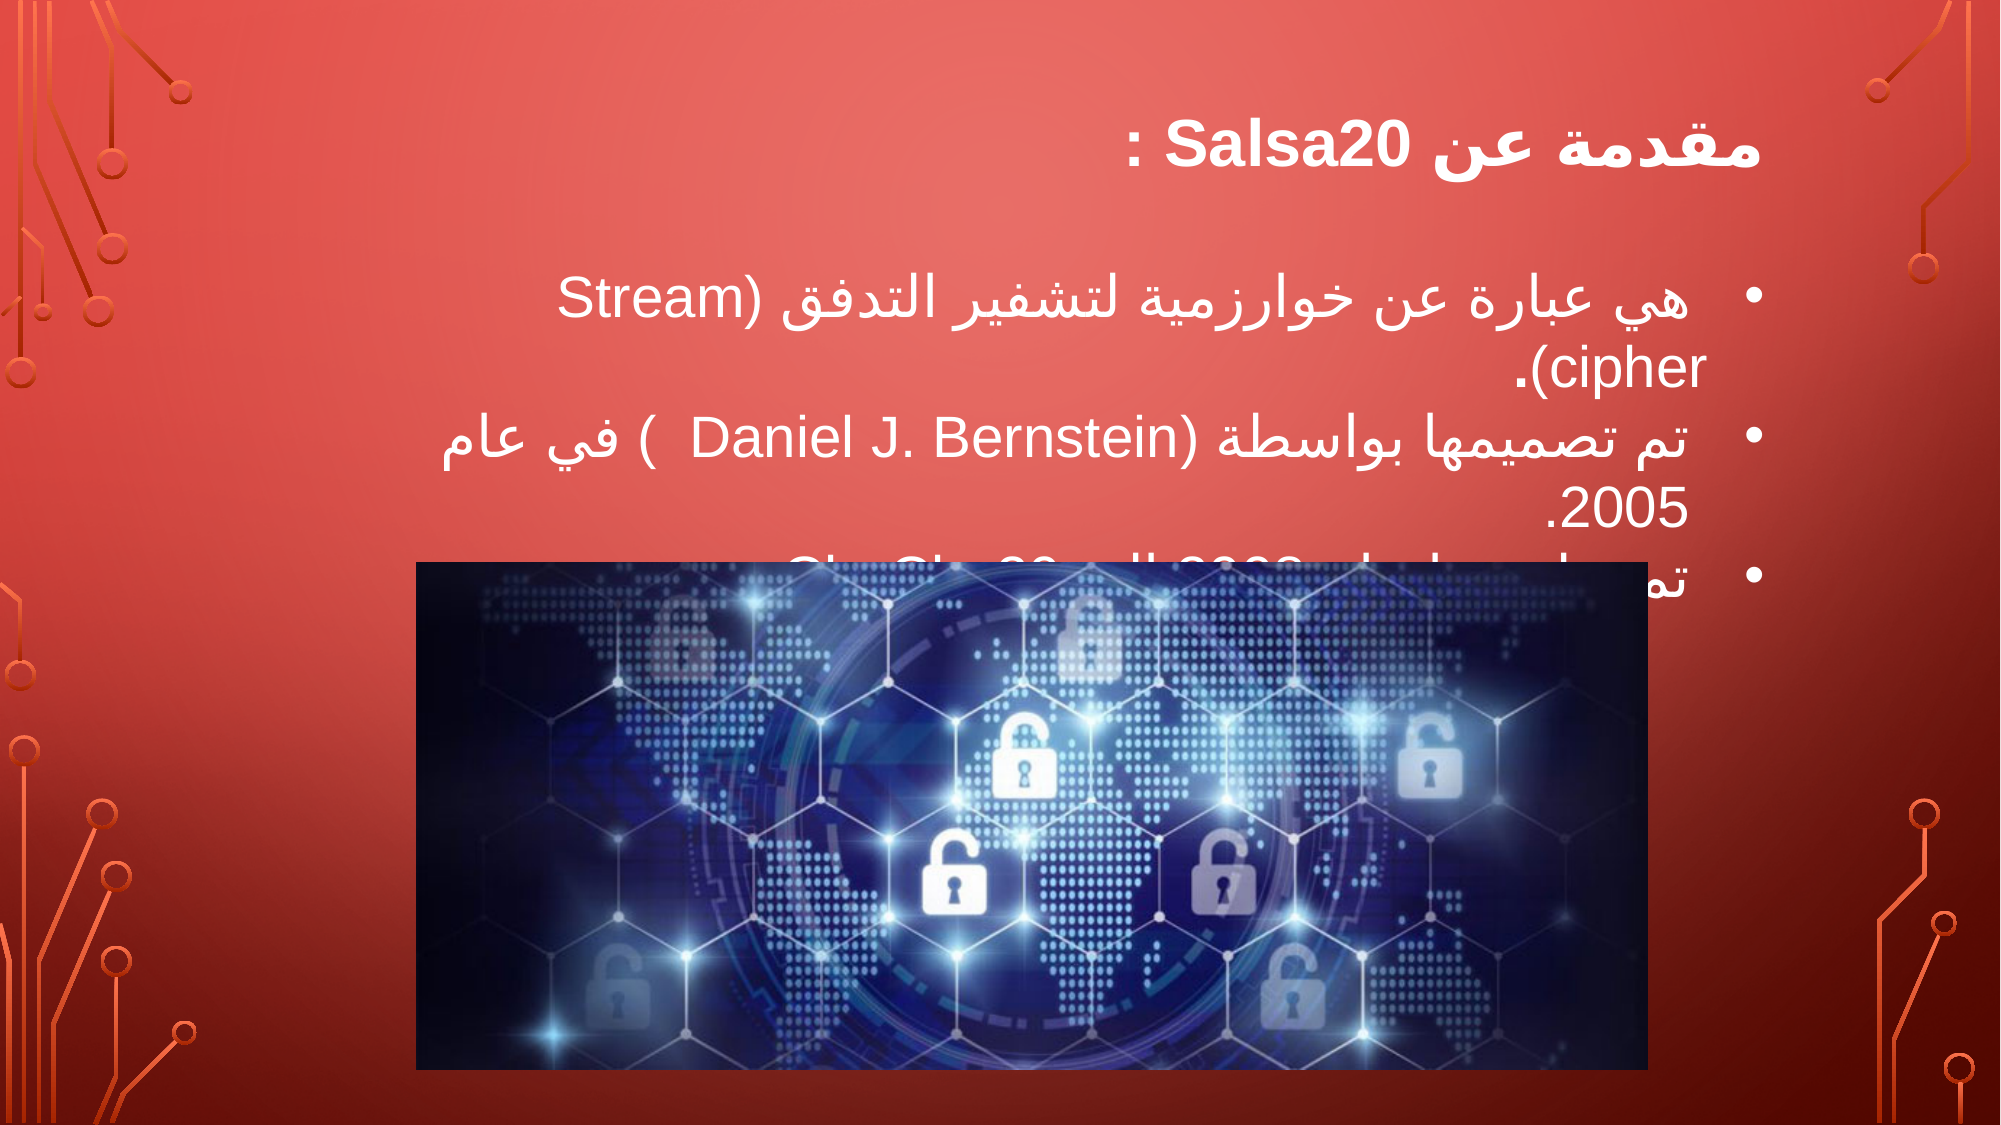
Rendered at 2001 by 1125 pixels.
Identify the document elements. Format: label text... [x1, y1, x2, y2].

picture [416, 562, 1648, 1070]
text_box مقدمة عن Salsa20 : هي عبارة عن خوارزمية لتشفير التدفق (Stream cipher). تم تصميمها بواسطة (Daniel J. Bernstein ) في عام 2005. تم تطويرها عام 2008 إلى ChaCha20. [416, 91, 1855, 617]
